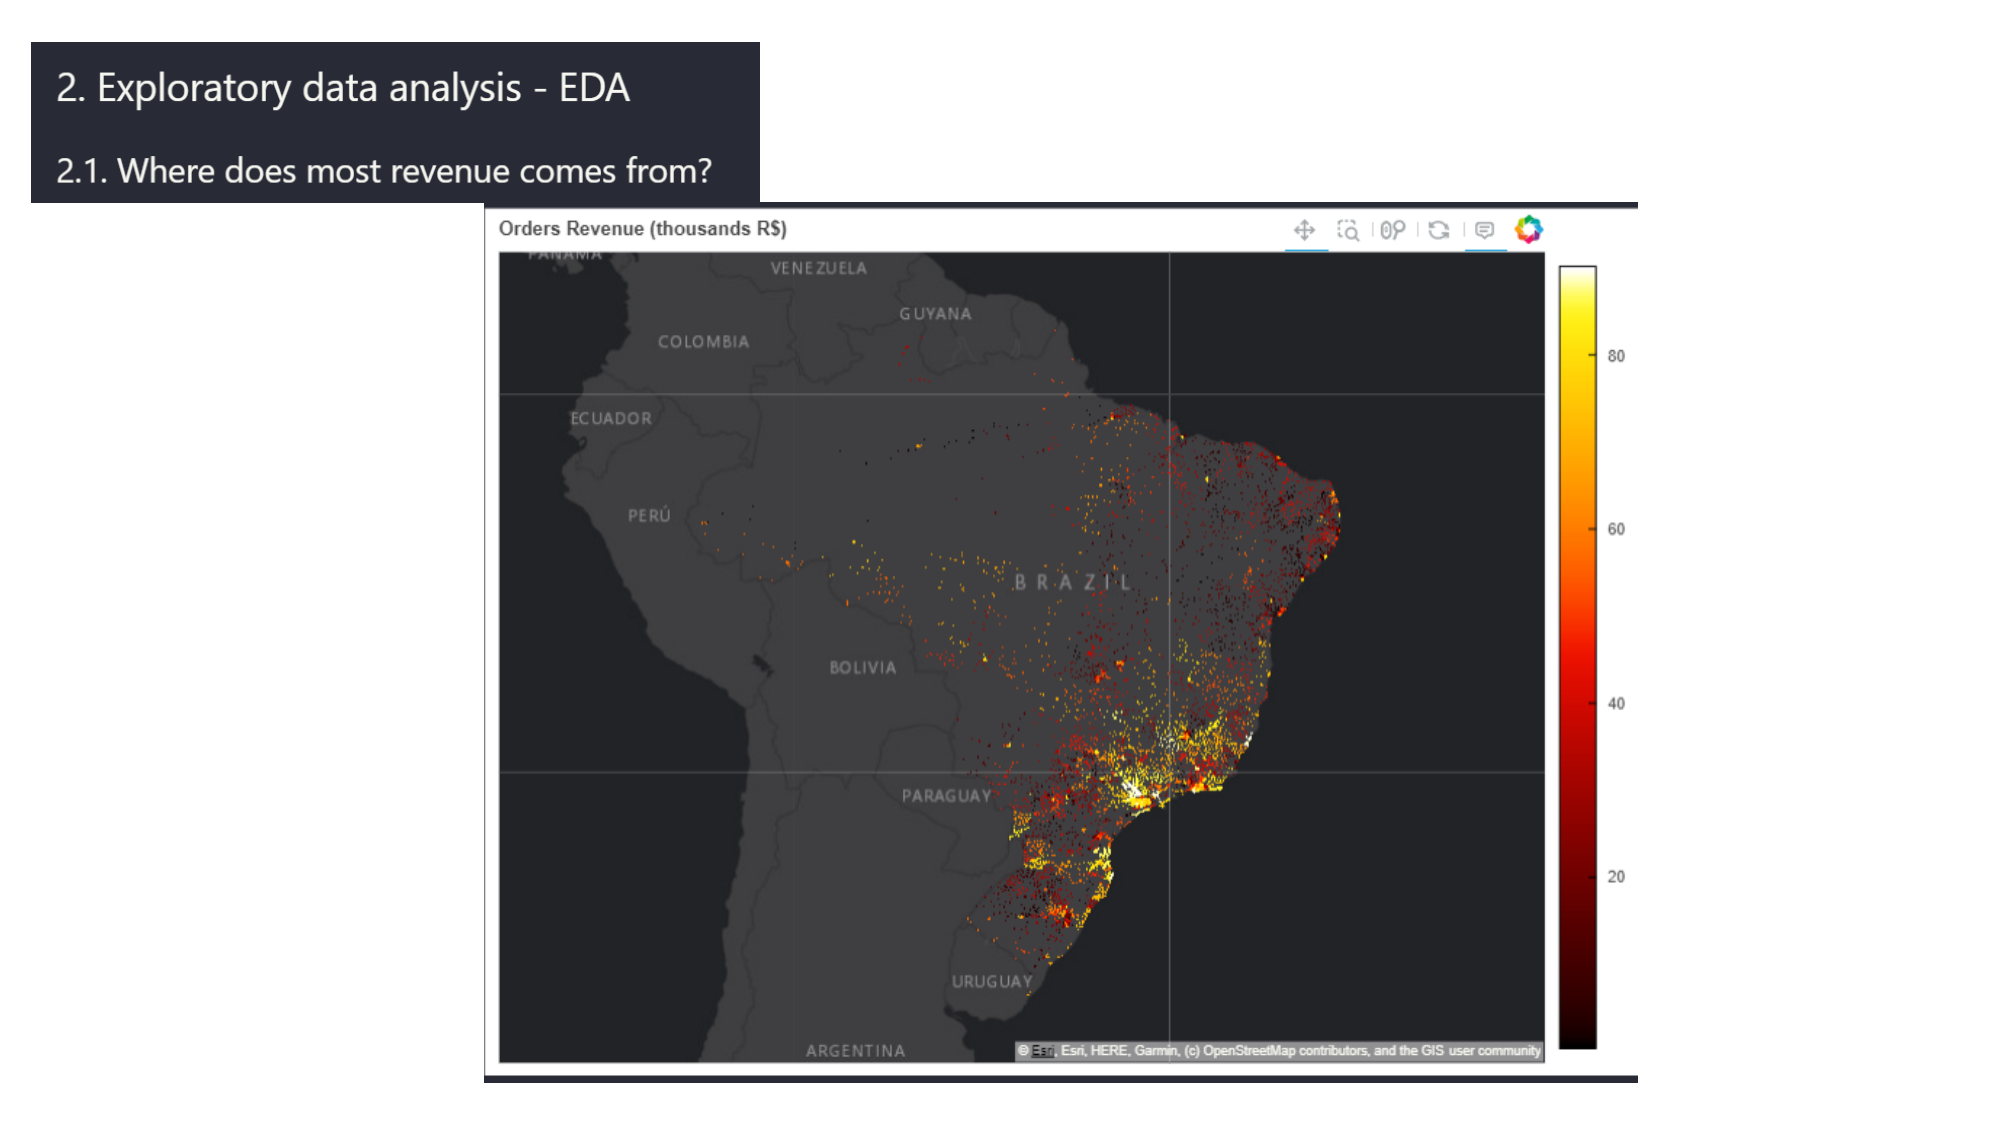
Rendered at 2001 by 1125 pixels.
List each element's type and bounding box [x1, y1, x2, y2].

picture [31, 42, 1638, 1083]
